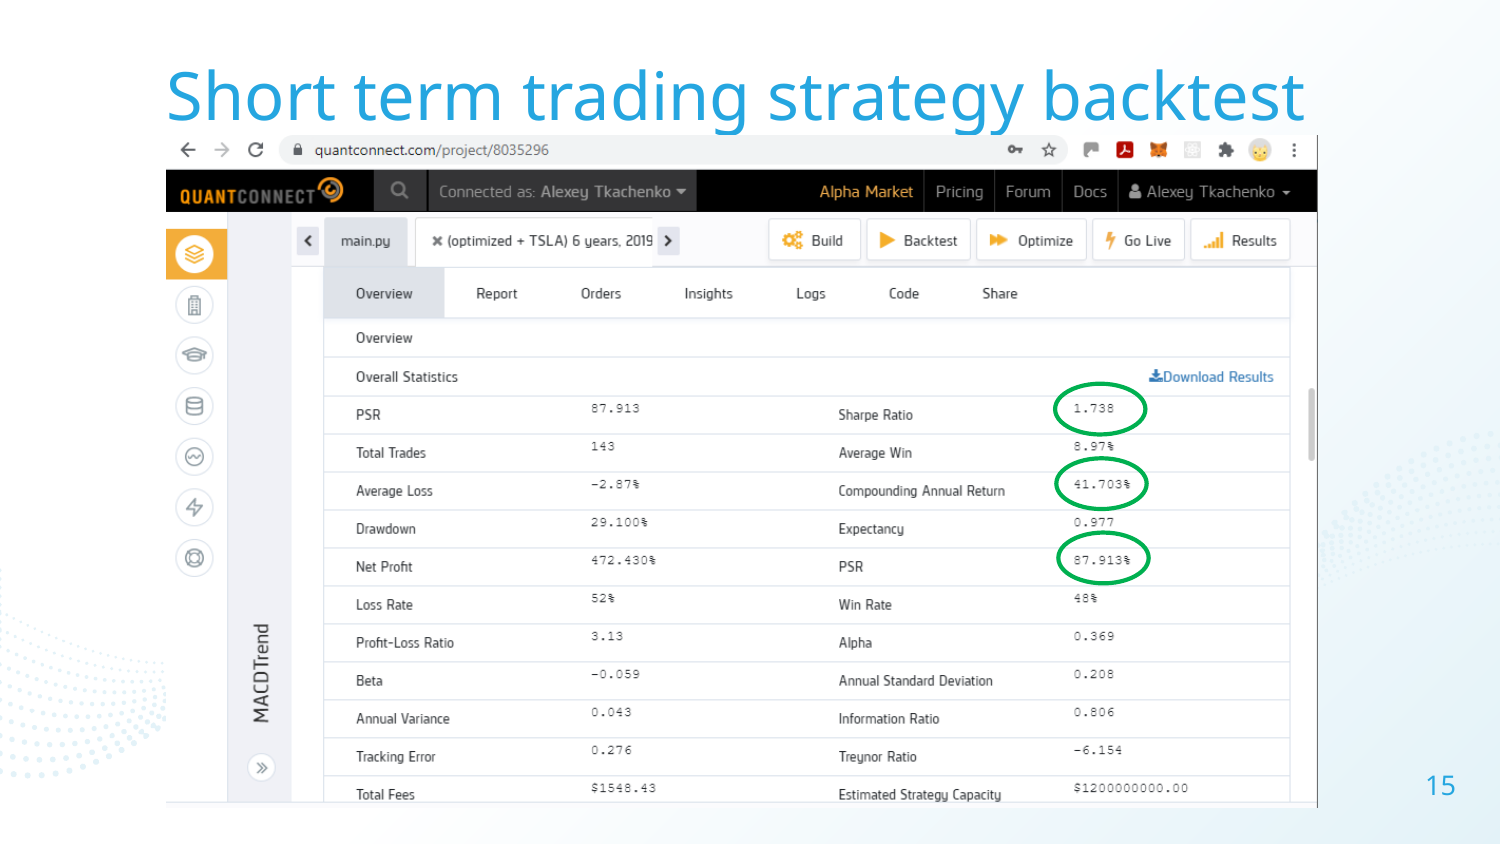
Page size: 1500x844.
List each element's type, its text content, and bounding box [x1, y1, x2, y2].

picture [166, 135, 1318, 808]
slide_number 15 [1366, 754, 1457, 819]
title Short term trading strategy backtest [166, 70, 1350, 136]
